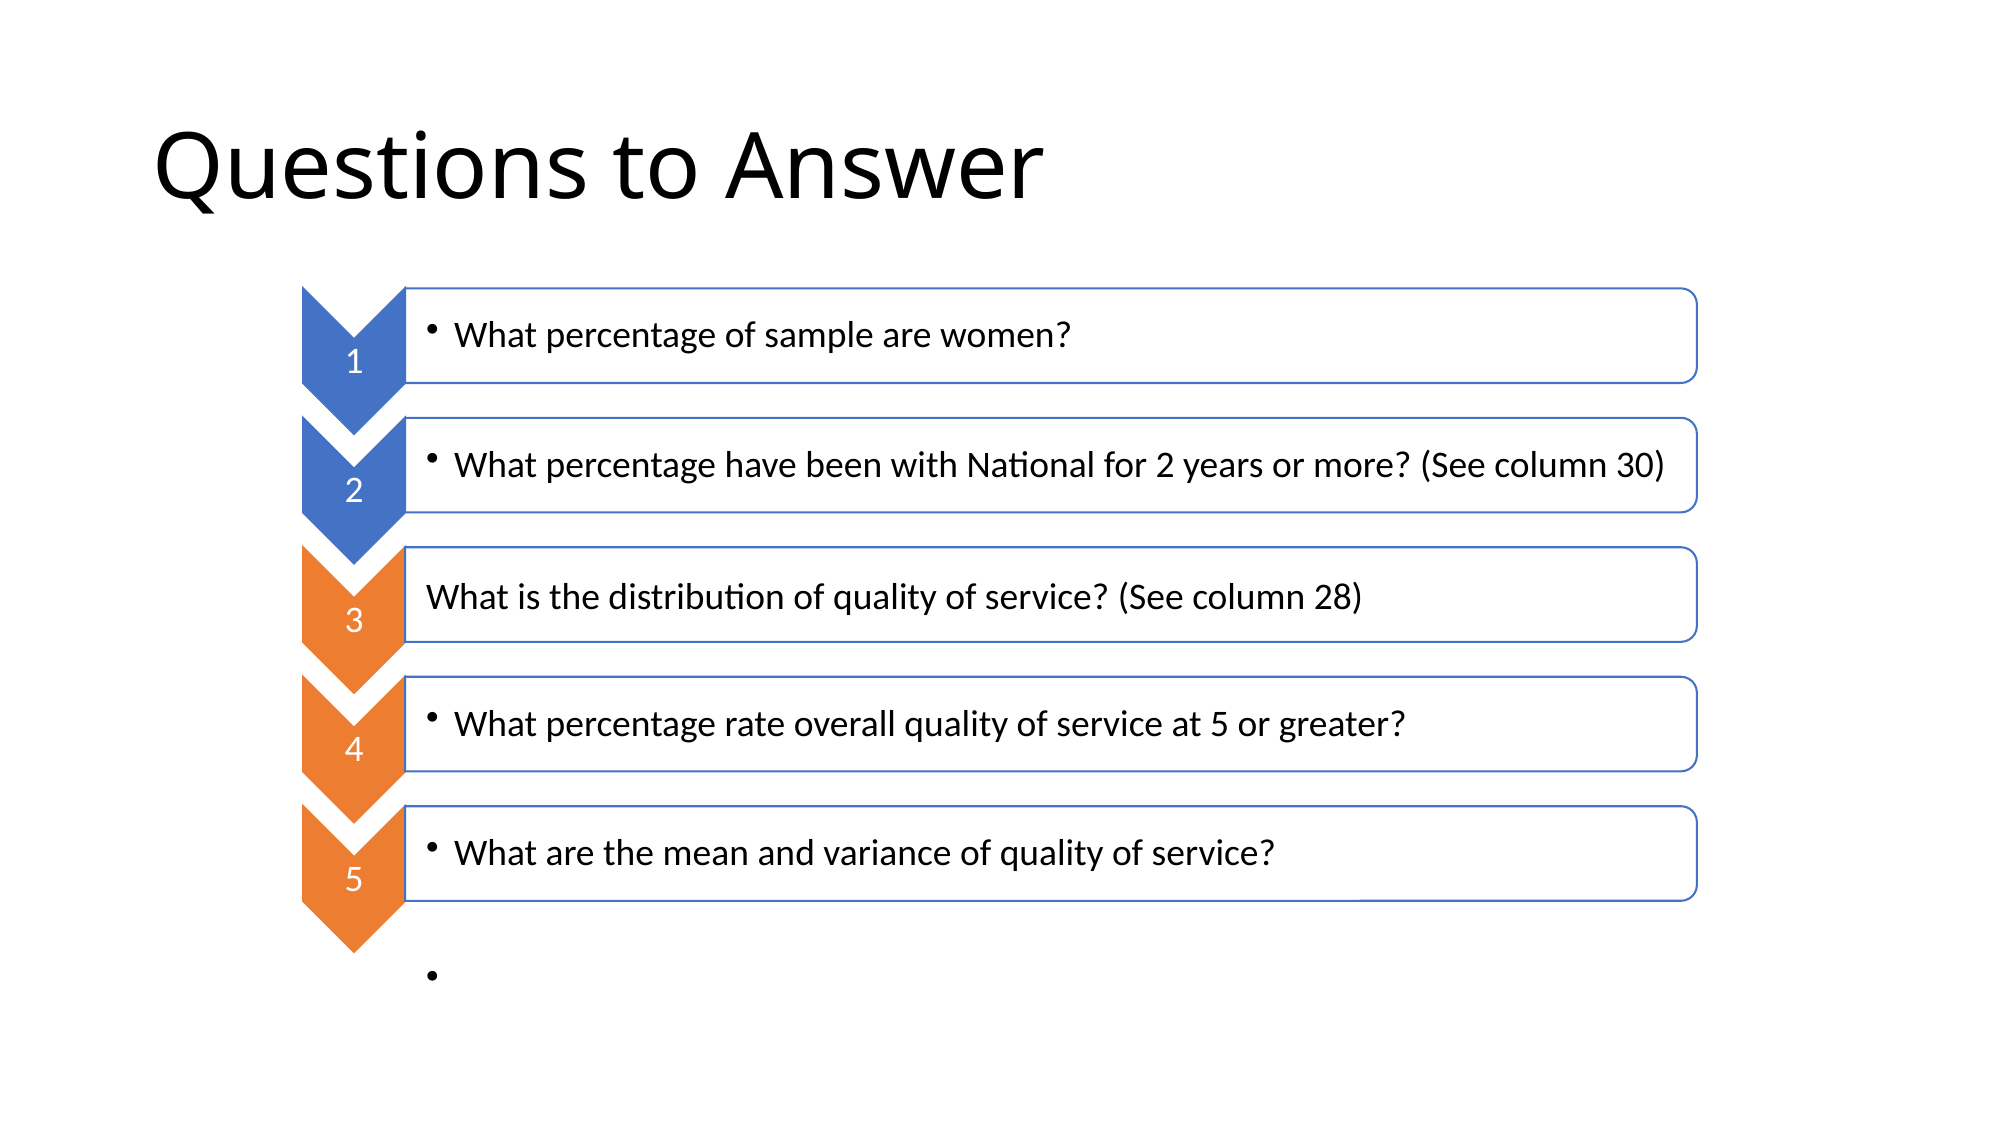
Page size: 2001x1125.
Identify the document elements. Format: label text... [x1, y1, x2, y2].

title Questions to Answer [137, 59, 1863, 278]
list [303, 287, 1697, 1083]
